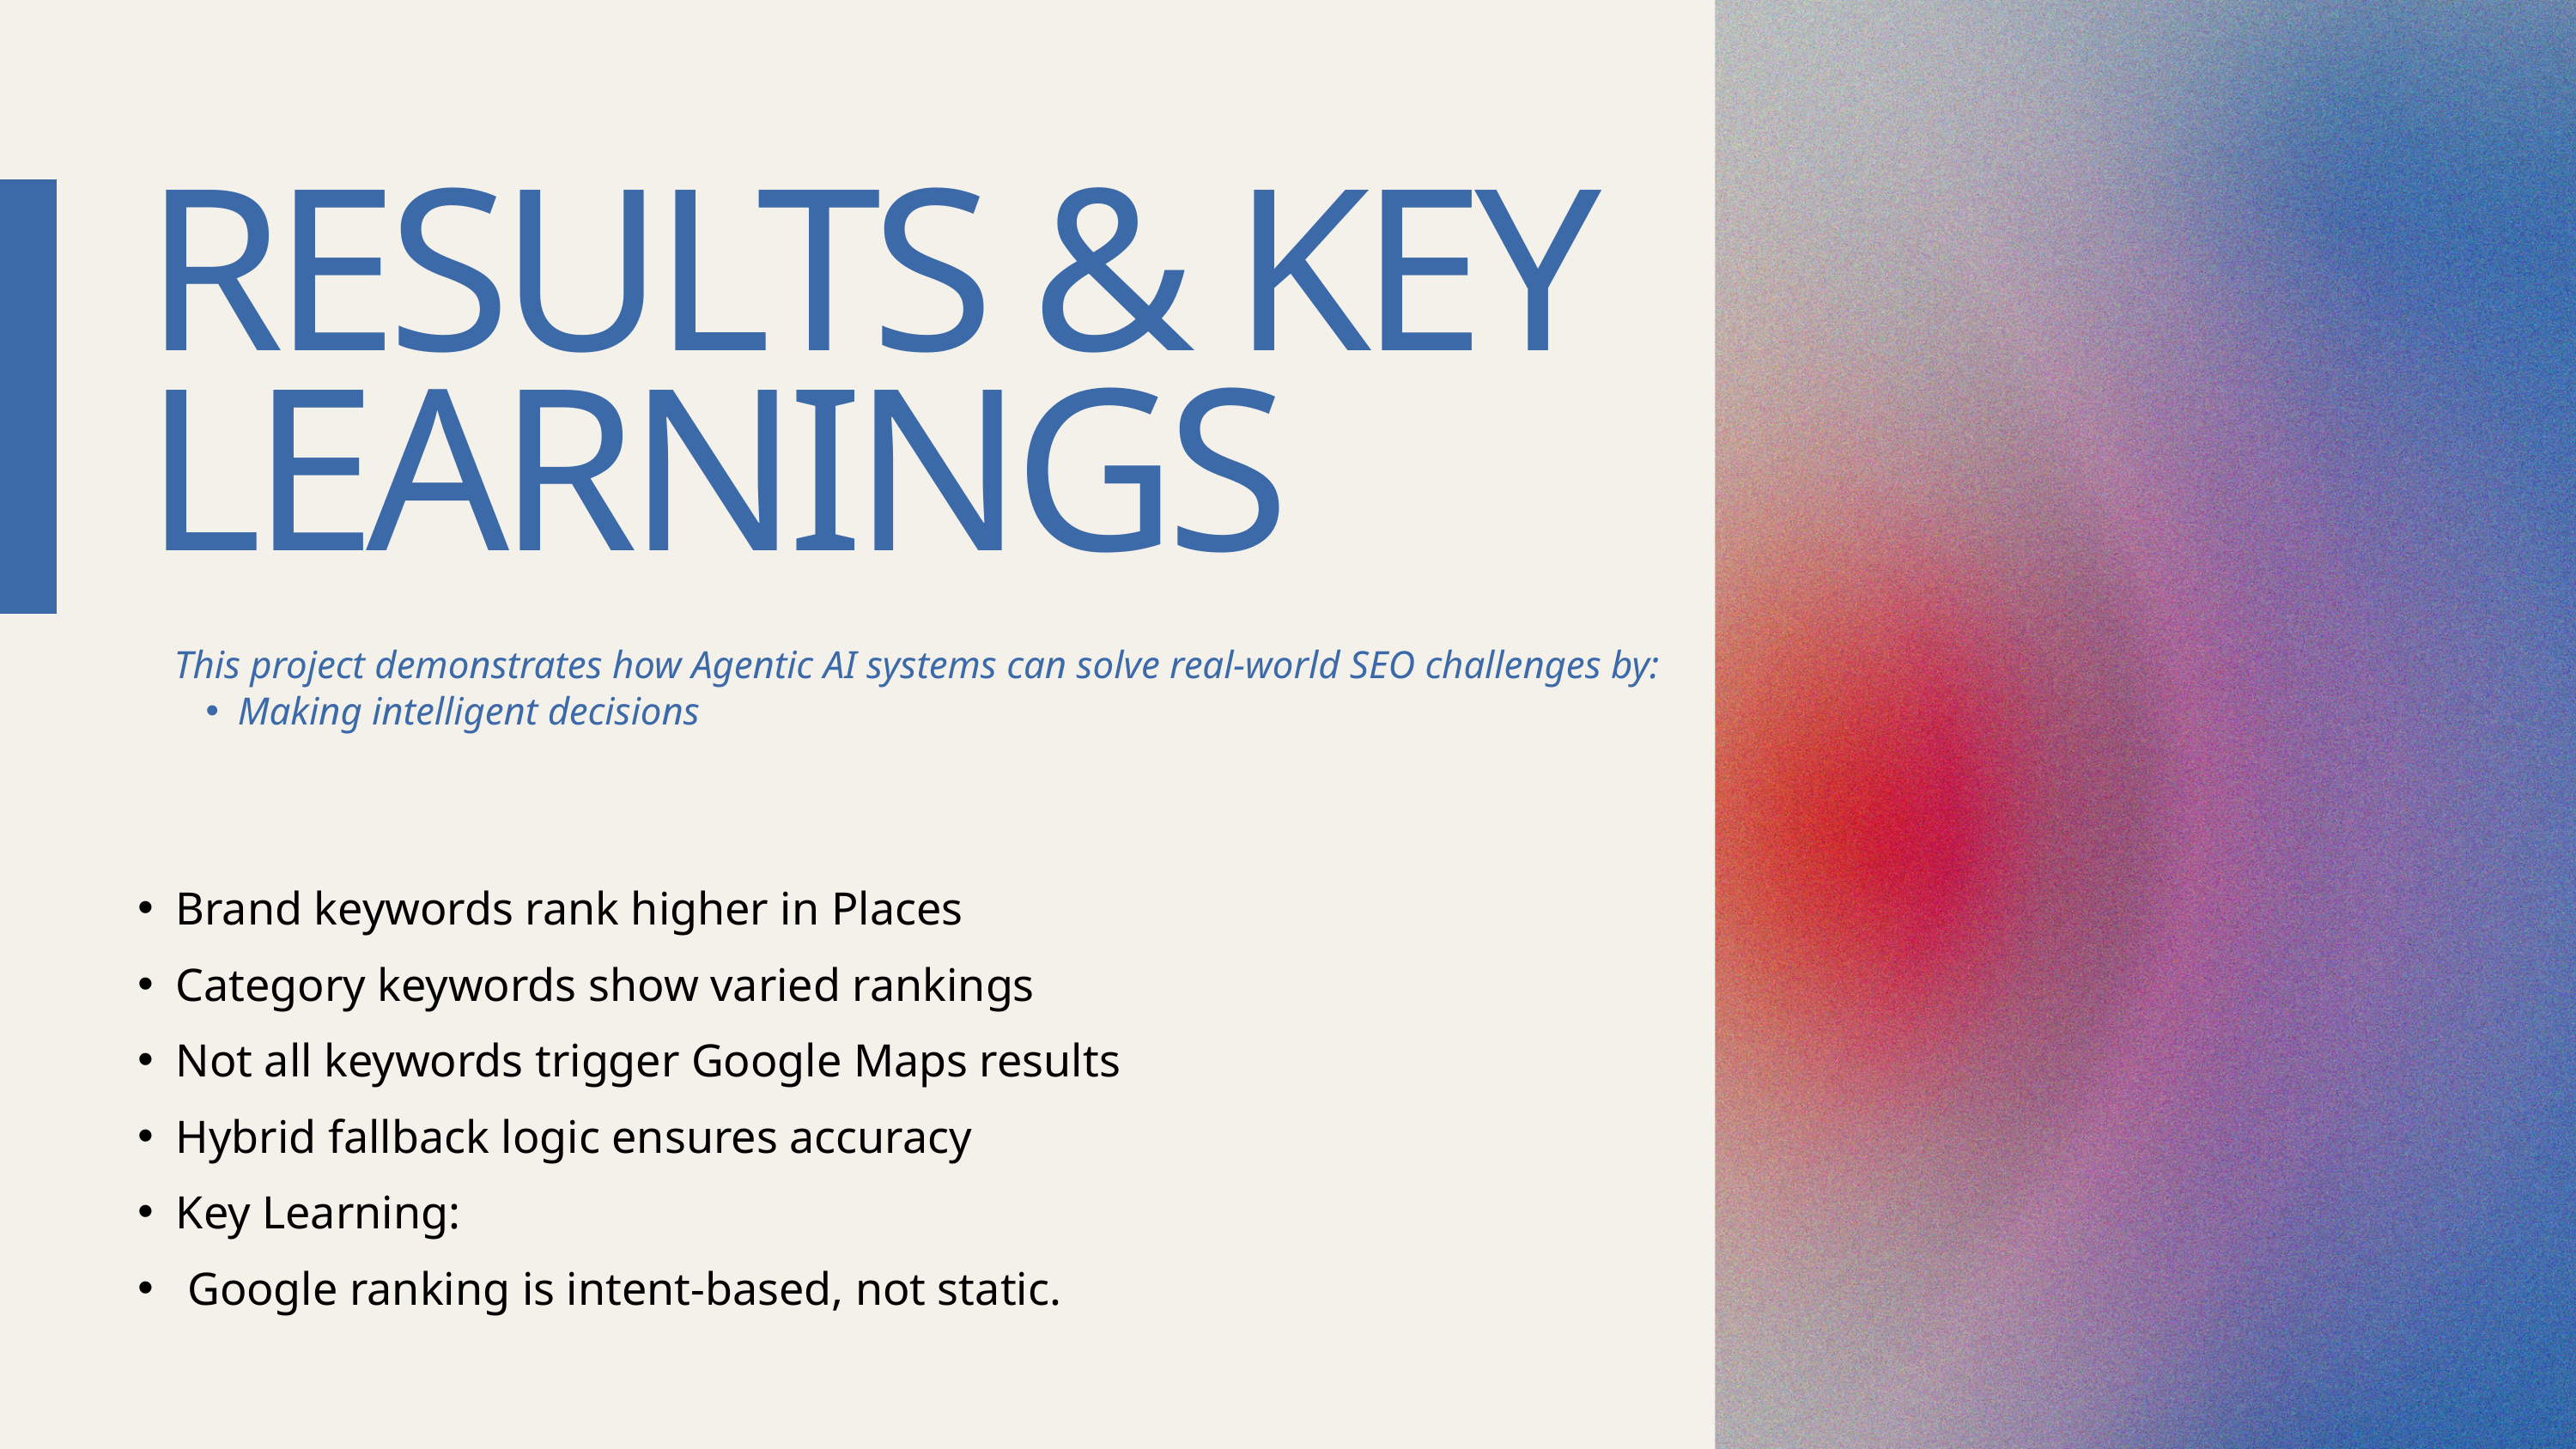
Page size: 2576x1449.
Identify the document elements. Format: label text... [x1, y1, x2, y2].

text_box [1715, 0, 2576, 1449]
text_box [0, 179, 57, 615]
text_box Brand keywords rank higher in Places Category keywords show varied rankings Not all keywords trigger Google Maps results Hybrid fallback logic ensures accuracy Key Learning: Google ranking is intent-based, not static. [100, 858, 1236, 1314]
text_box This project demonstrates how Agentic AI systems can solve real-world SEO challenges by: Making intelligent decisions [173, 639, 1710, 779]
text_box RESULTS & KEY LEARNINGS [144, 196, 1710, 597]
